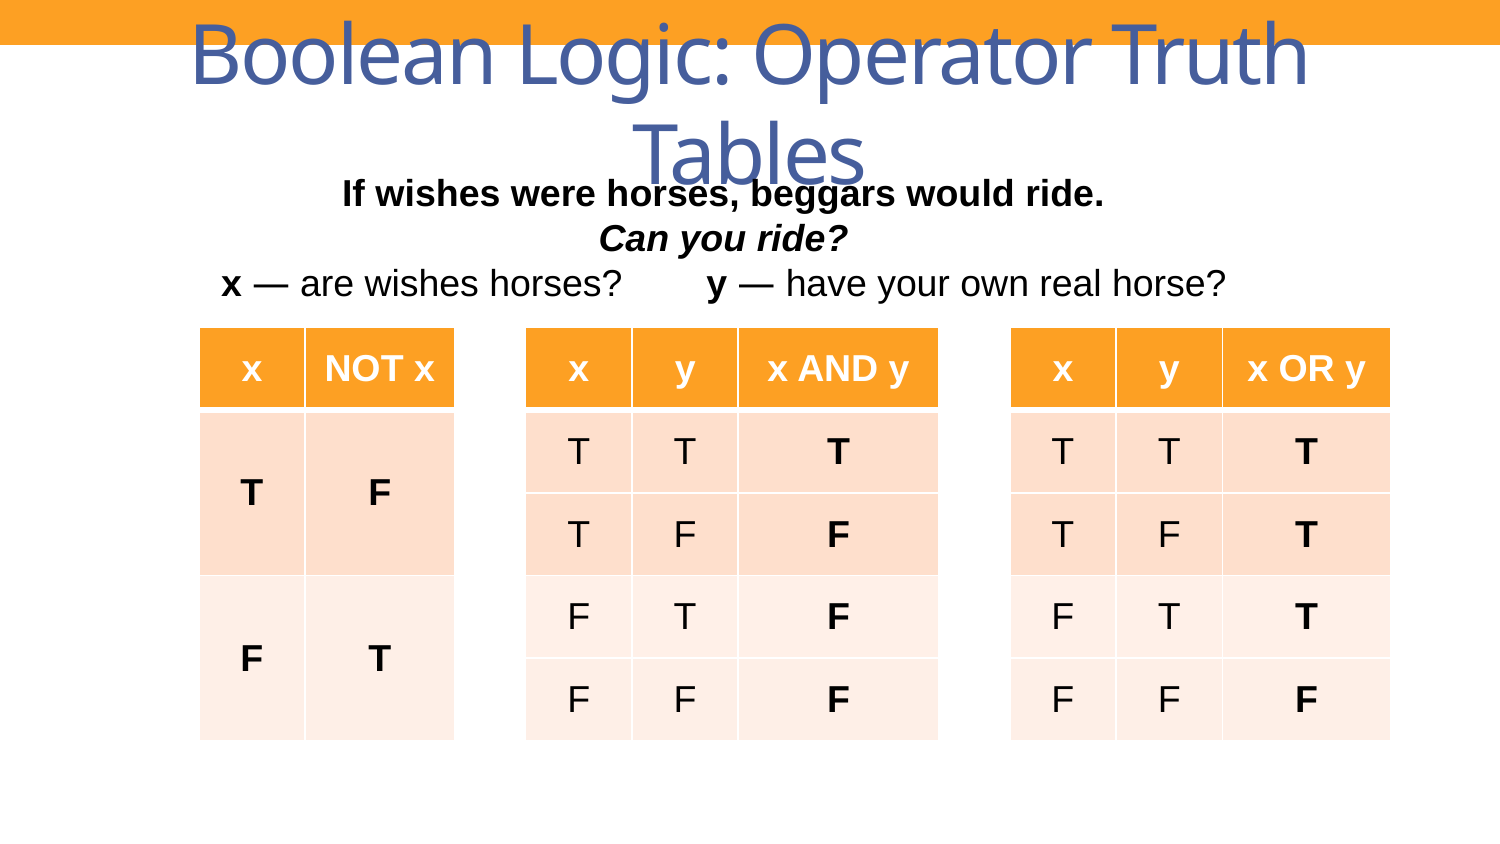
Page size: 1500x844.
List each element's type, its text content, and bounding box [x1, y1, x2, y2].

table_cell T [1011, 413, 1115, 492]
table_cell F [633, 659, 737, 740]
table_header x AND y [739, 328, 938, 407]
table_header y [633, 328, 737, 407]
table_cell F [1223, 659, 1390, 740]
title Boolean Logic: Operator Truth Tables [75, 40, 1425, 162]
table_cell T [306, 576, 454, 740]
table_cell F [526, 576, 631, 657]
table_cell T [633, 413, 737, 492]
table_cell T [1117, 576, 1222, 657]
table_cell T [1223, 494, 1390, 575]
table_cell T [1223, 413, 1390, 492]
text_box If wishes were horses, beggars would ride. Can you ride? x — are wishes horses? y — have your own real horse? [74, 161, 1373, 312]
table_cell F [1117, 494, 1222, 575]
table_header x [1011, 328, 1115, 407]
table_cell F [633, 494, 737, 575]
table_cell T [526, 494, 631, 575]
table_cell F [306, 413, 454, 575]
table_header x OR y [1223, 328, 1390, 407]
table_cell T [739, 413, 938, 492]
table_cell F [739, 659, 938, 740]
table_cell F [200, 576, 304, 740]
table_header x [526, 328, 631, 407]
table_cell F [526, 659, 631, 740]
table_header y [1117, 328, 1222, 407]
table_cell T [526, 413, 631, 492]
table_cell F [1011, 576, 1115, 657]
table_cell T [1011, 494, 1115, 575]
table_cell T [200, 413, 304, 575]
table_header NOT x [306, 328, 454, 407]
table_cell F [739, 576, 938, 657]
table_cell F [1011, 659, 1115, 740]
table_header x [200, 328, 304, 407]
table_cell T [633, 576, 737, 657]
table_cell T [1223, 576, 1390, 657]
table_cell T [1117, 413, 1222, 492]
table_cell F [1117, 659, 1222, 740]
table_cell F [739, 494, 938, 575]
